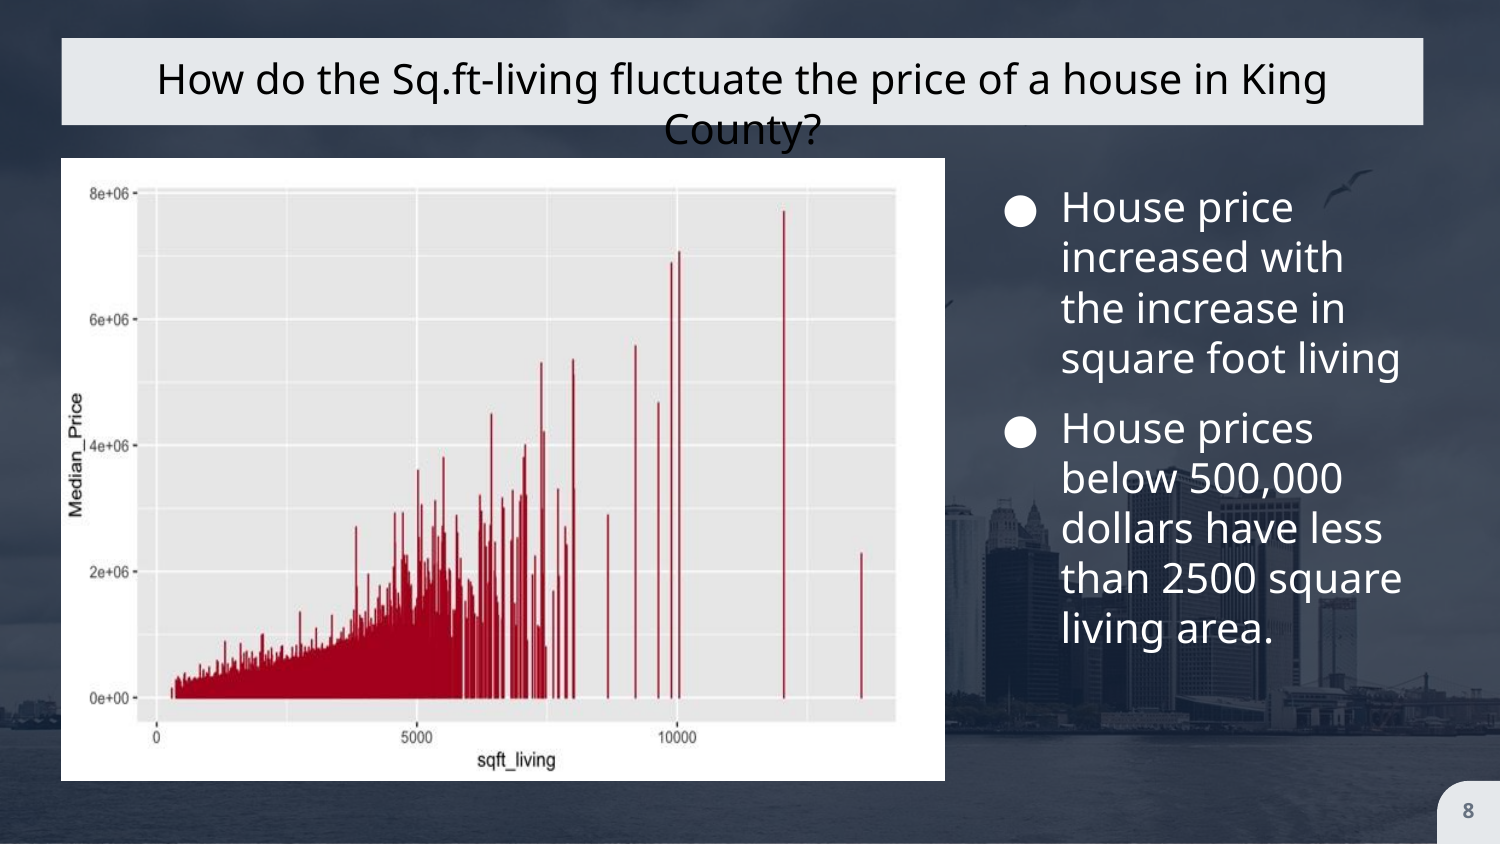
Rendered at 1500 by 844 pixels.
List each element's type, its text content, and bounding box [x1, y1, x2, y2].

slide_number 8 [1437, 780, 1500, 844]
picture [61, 158, 946, 781]
text_box How do the Sq.ft-living fluctuate the price of a house in King County? [61, 38, 1424, 126]
text_box House price increased with the increase in square foot living House prices below 500,000 dollars have less than 2500 square living area. [970, 166, 1426, 789]
